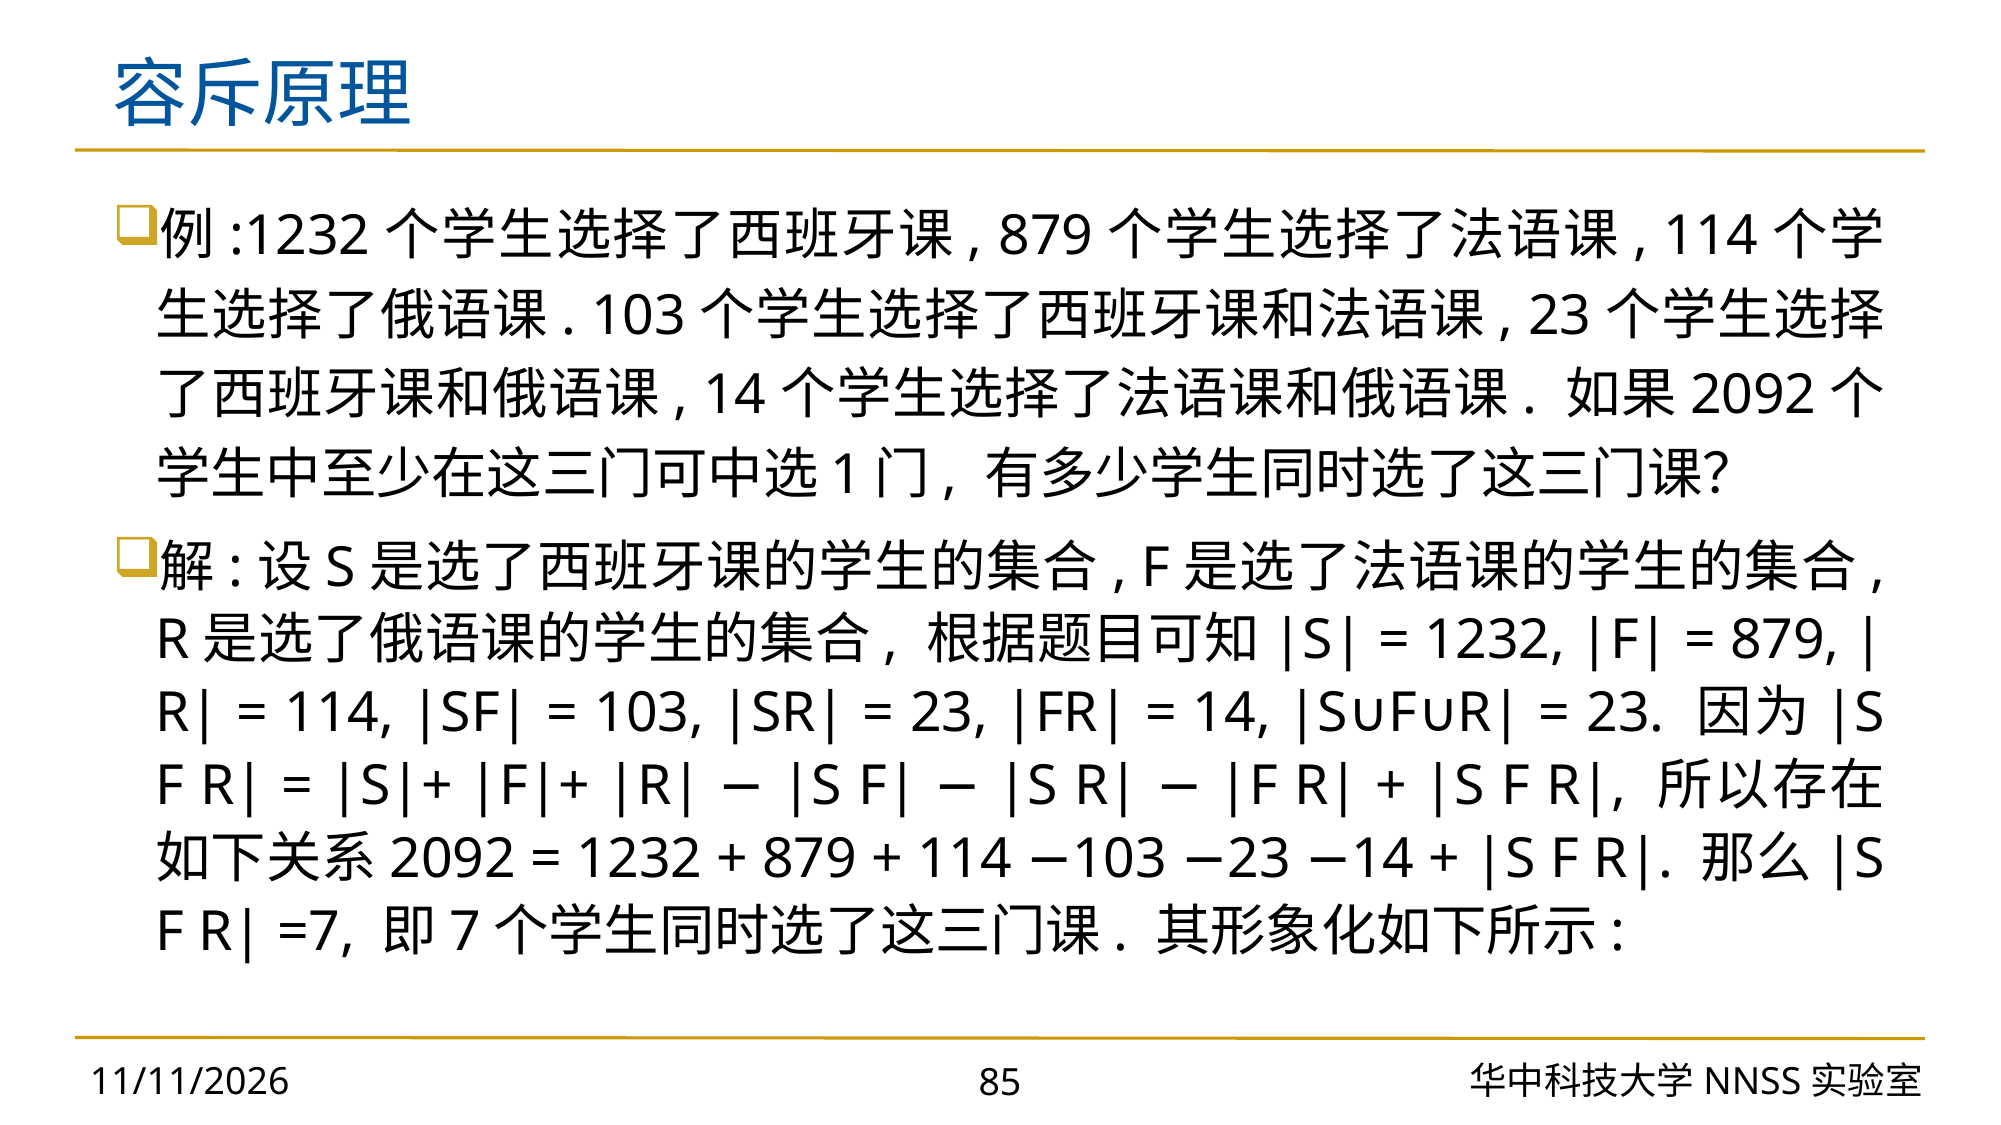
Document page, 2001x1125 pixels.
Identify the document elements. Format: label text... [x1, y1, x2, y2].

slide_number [75, 1050, 550, 1111]
slide_number 85 [699, 1050, 1237, 1111]
title 容斥原理 [97, 44, 1900, 149]
footer 华中科技大学NNSS实验室 [1237, 1050, 1938, 1113]
